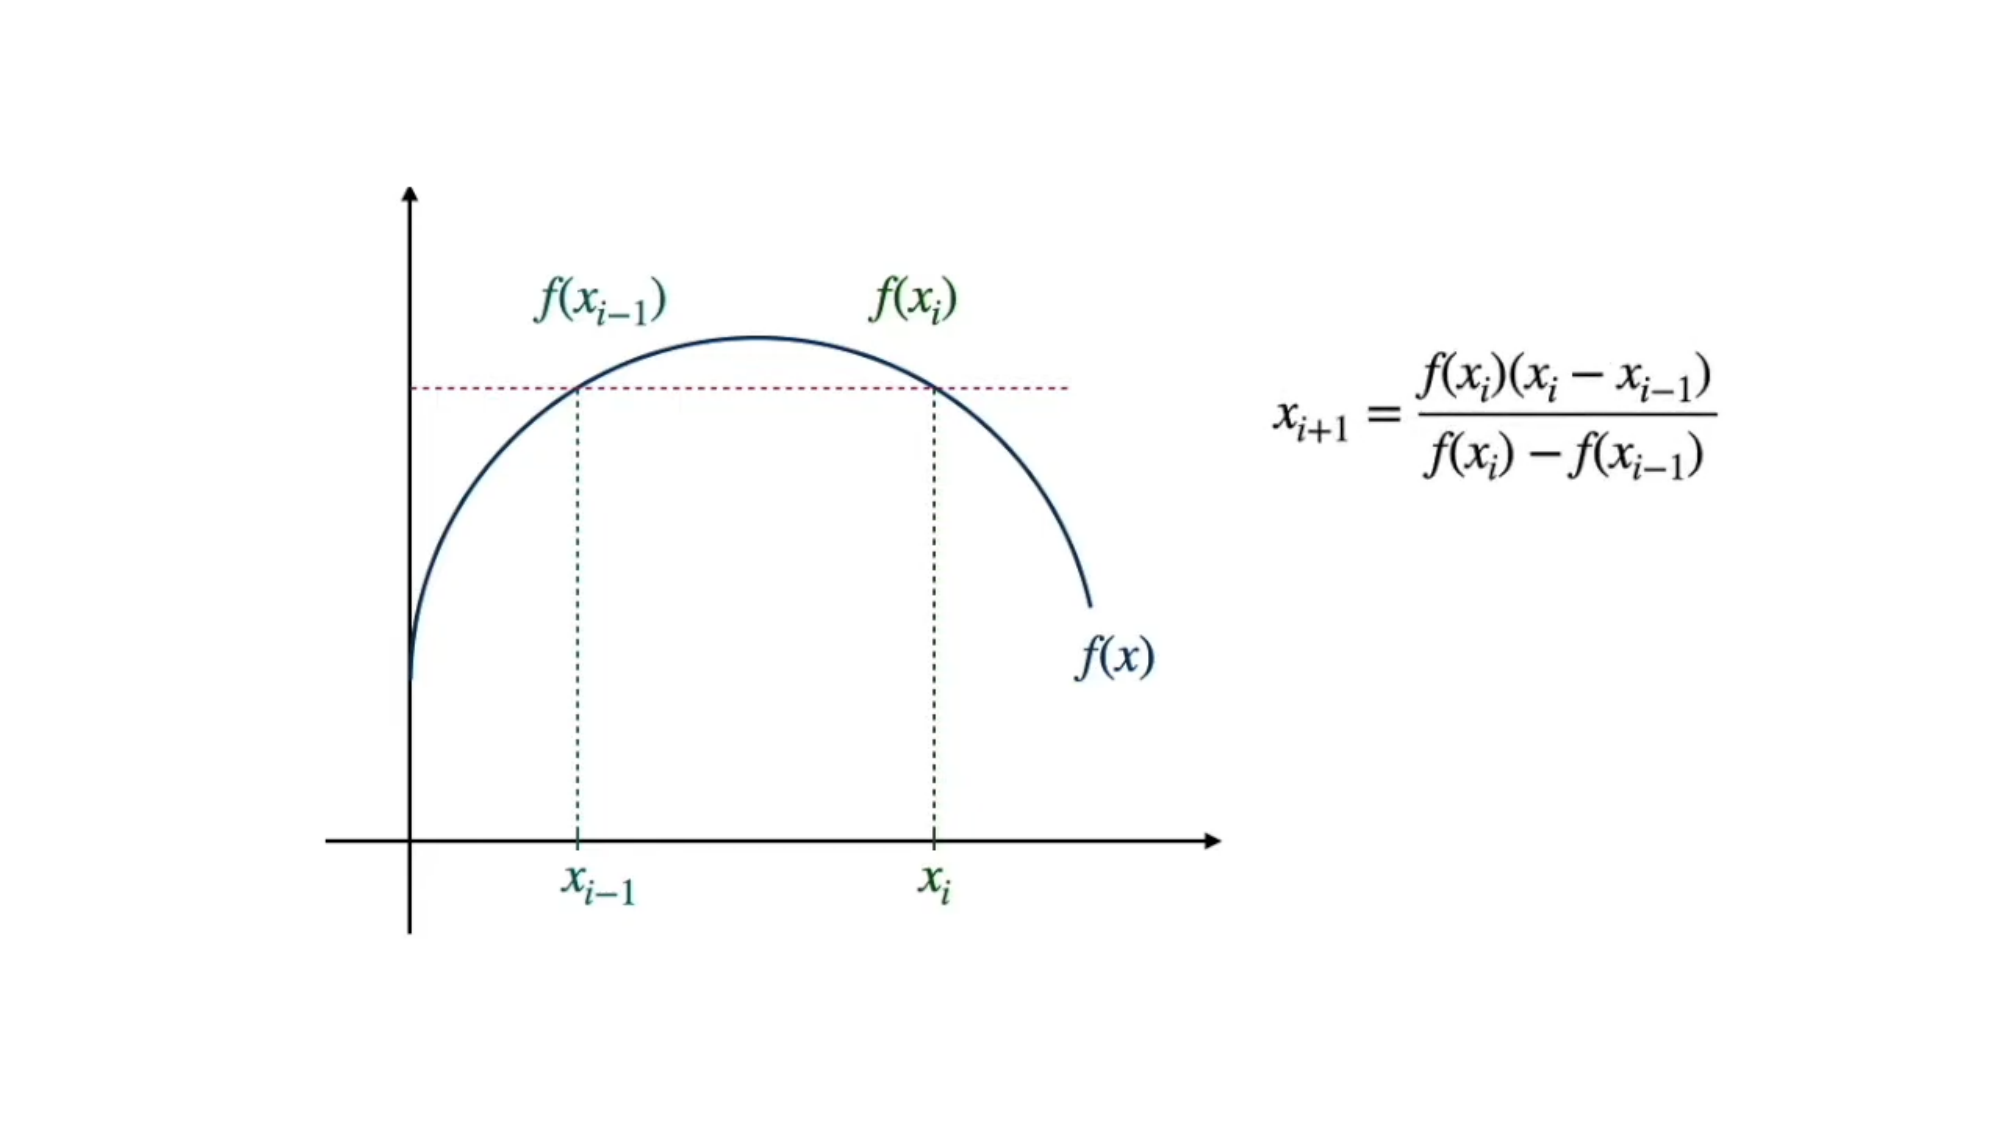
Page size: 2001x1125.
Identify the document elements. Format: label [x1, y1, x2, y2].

picture [268, 181, 1732, 943]
